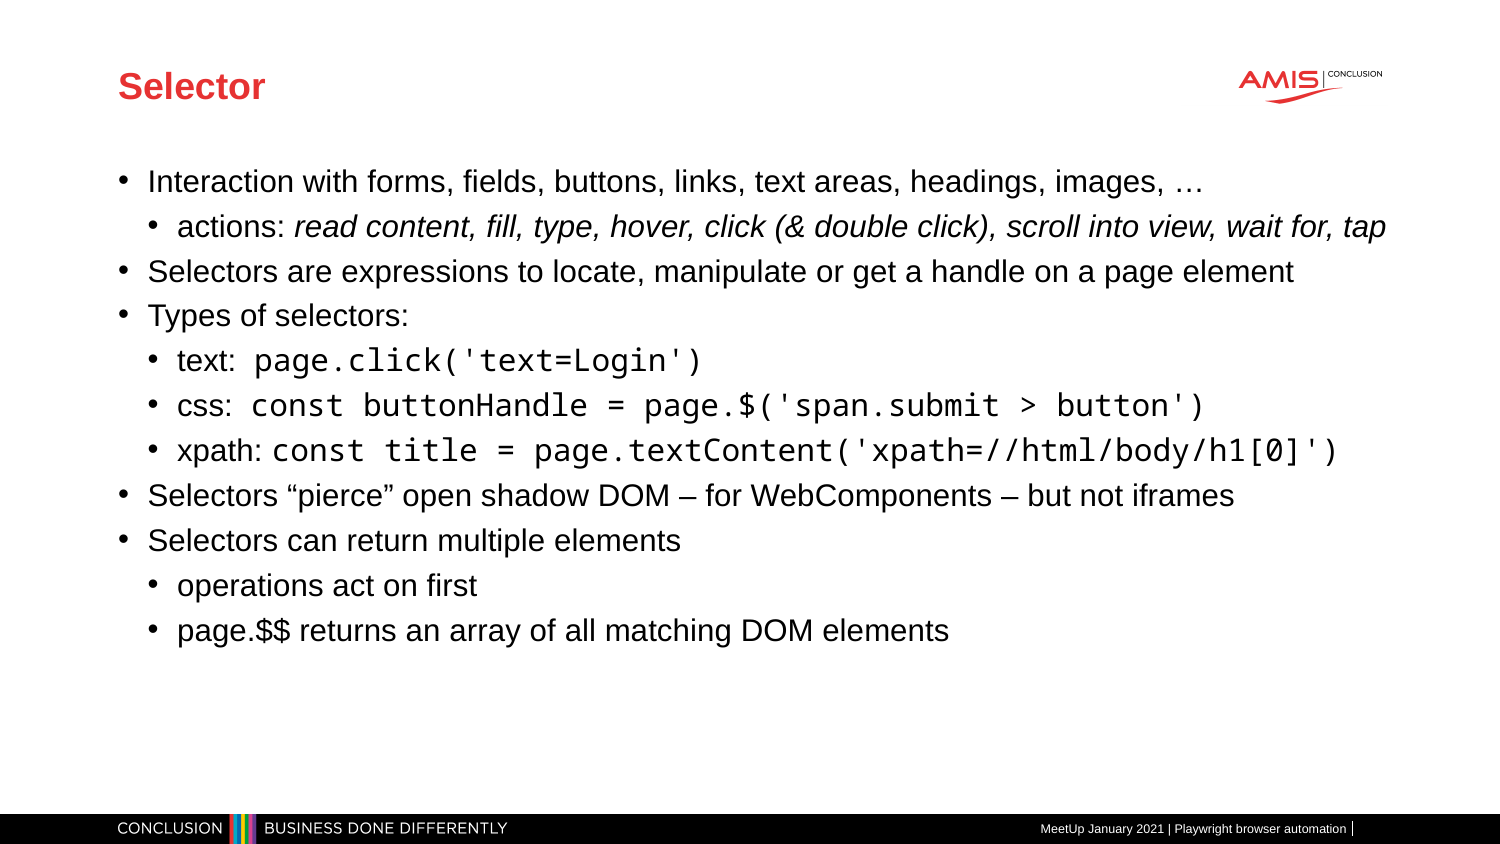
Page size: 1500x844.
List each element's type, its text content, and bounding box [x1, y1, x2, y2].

picture [239, 814, 1500, 844]
picture [1205, 59, 1388, 106]
title Selector [118, 47, 1205, 130]
picture [0, 814, 236, 844]
list Interaction with forms, fields, buttons, links, text areas, headings, images, … actions: read content, fill, type, hover, click (& double click), scroll into view, wait for, tap Selectors are expressions to locate, manipulate or get a handle on a page element Types of selectors: text: page.click('text=Login') css: const buttonHandle = page.$('span.submit > button') xpath: const title = page.textContent('xpath=//html/body/h1[0]') Selectors “pierce” open shadow DOM – for WebComponents – but not iframes Selectors can return multiple elements operations act on first page.$$ returns an array of all matching DOM elements [118, 153, 1425, 774]
footer MeetUp January 2021 | Playwright browser automation [814, 820, 1347, 839]
